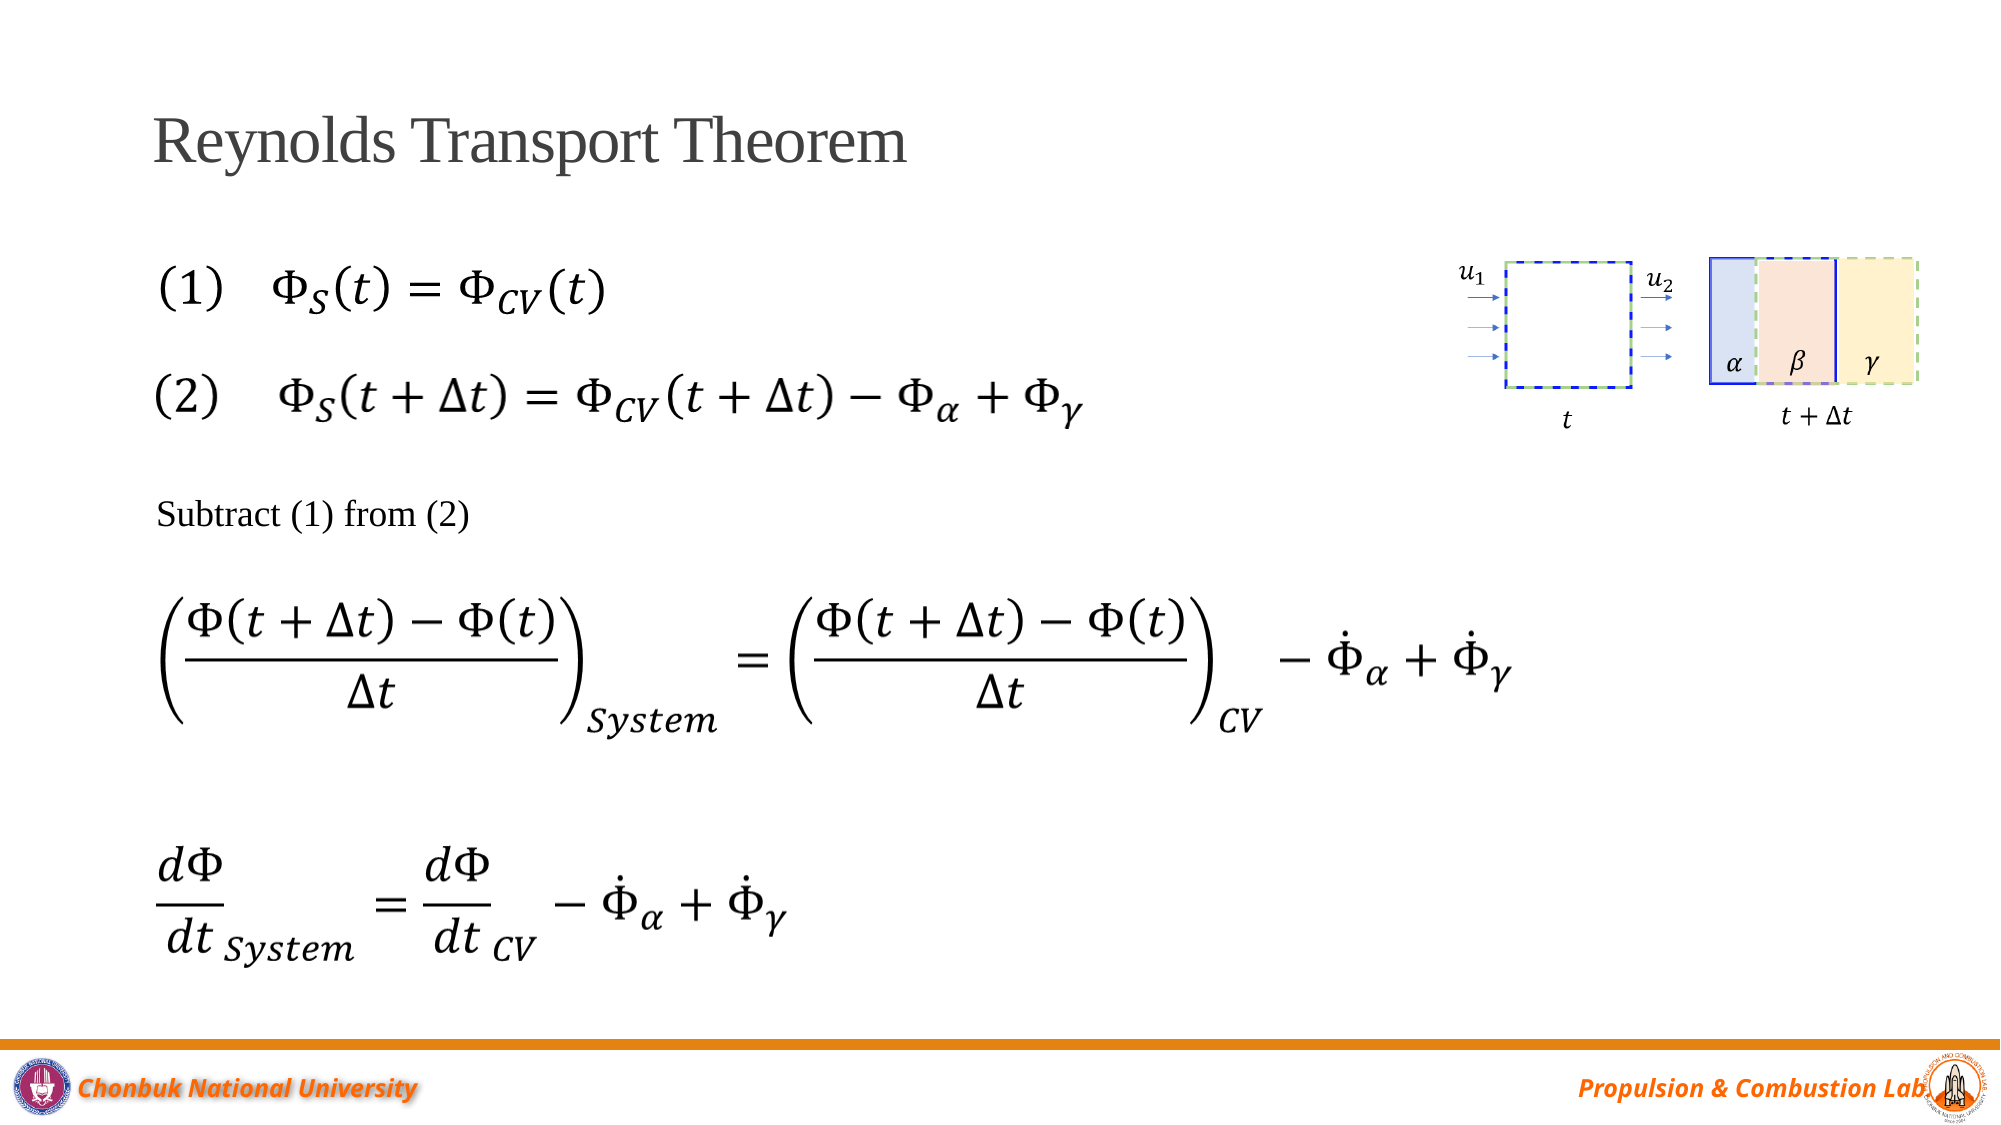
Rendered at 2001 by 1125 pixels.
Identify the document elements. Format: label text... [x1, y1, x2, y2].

text_box Reynolds Transport Theorem [137, 59, 1863, 184]
picture [9, 1054, 74, 1119]
picture [1910, 1040, 1999, 1125]
text_box Subtract (1) from (2) [141, 481, 486, 542]
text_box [136, 247, 1176, 438]
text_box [1442, 235, 1945, 446]
text_box [141, 831, 822, 977]
text_box [141, 582, 1626, 749]
